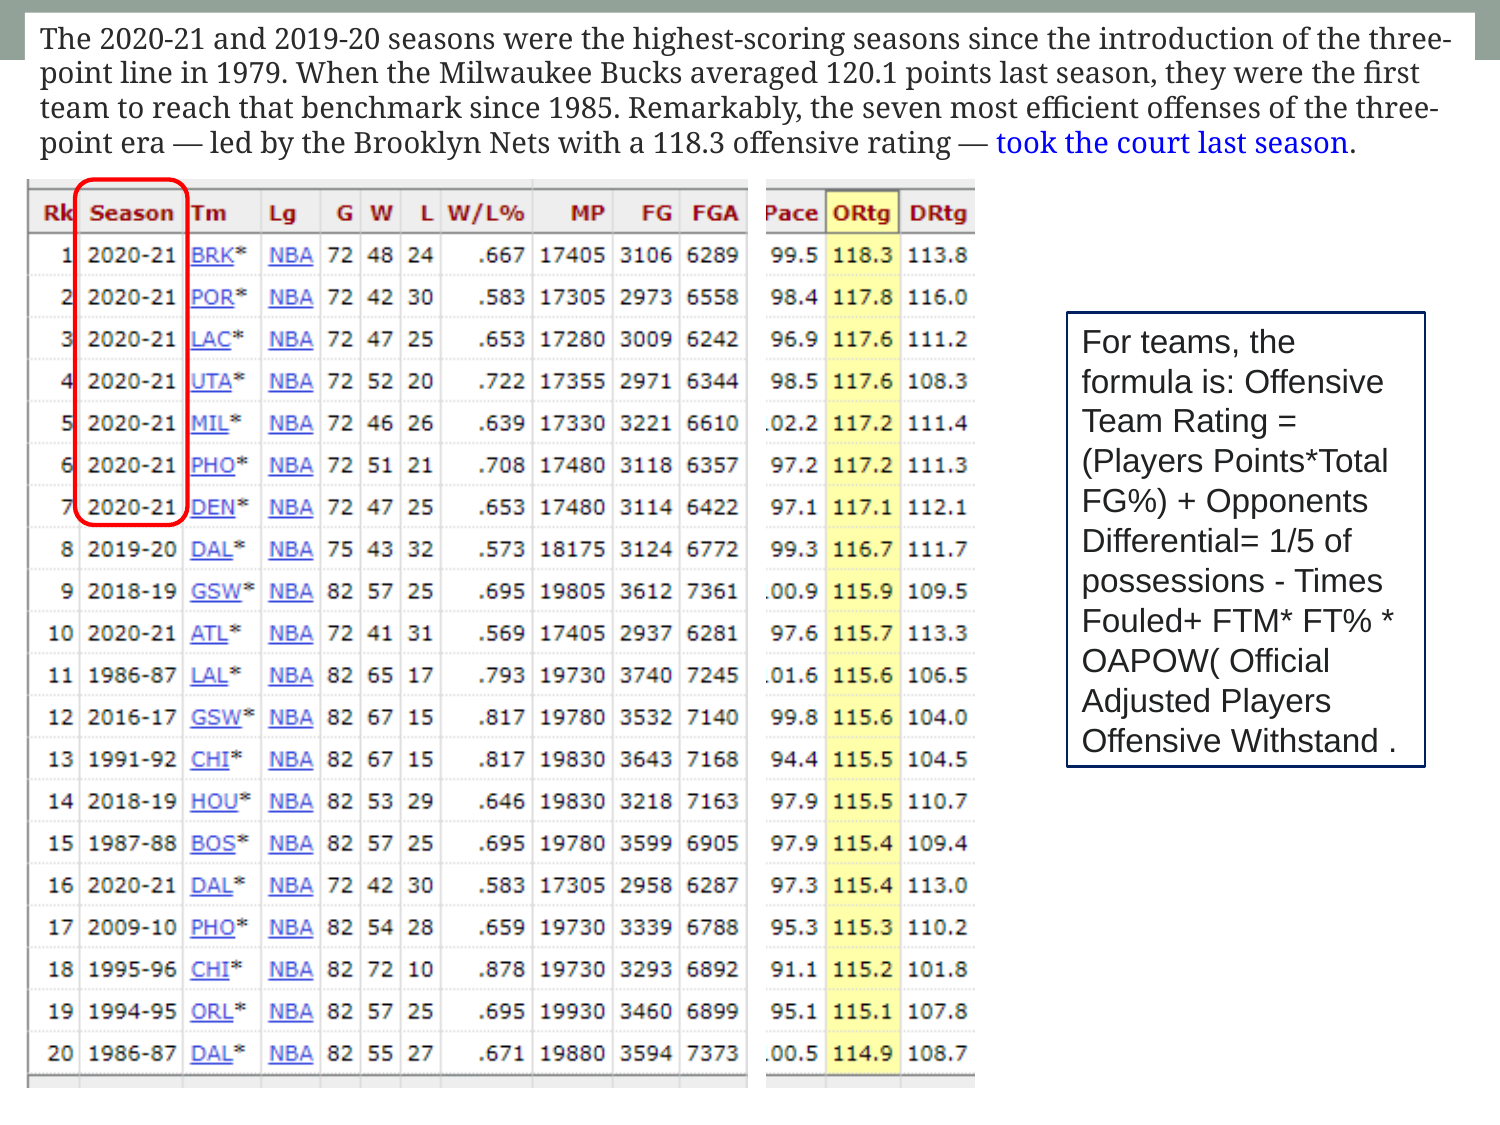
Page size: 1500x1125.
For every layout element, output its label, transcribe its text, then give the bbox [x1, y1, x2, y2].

text_box For teams, the formula is: Offensive Team Rating = (Players Points*Total FG%) + Opponents Differential= 1/5 of possessions - Times Fouled+ FTM* FT% * OAPOW( Official Adjusted Players Offensive Withstand . [1066, 312, 1425, 767]
text_box The 2020-21 and 2019-20 seasons were the highest-scoring seasons since the introduction of the three-point line in 1979. When the Milwaukee Bucks averaged 120.1 points last season, they were the first team to reach that benchmark since 1985. Remarkably, the seven most efficient offenses of the three-point era — led by the Brooklyn Nets with a 118.3 offensive rating — took the court last season. [24, 12, 1475, 172]
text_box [16, 179, 976, 1088]
